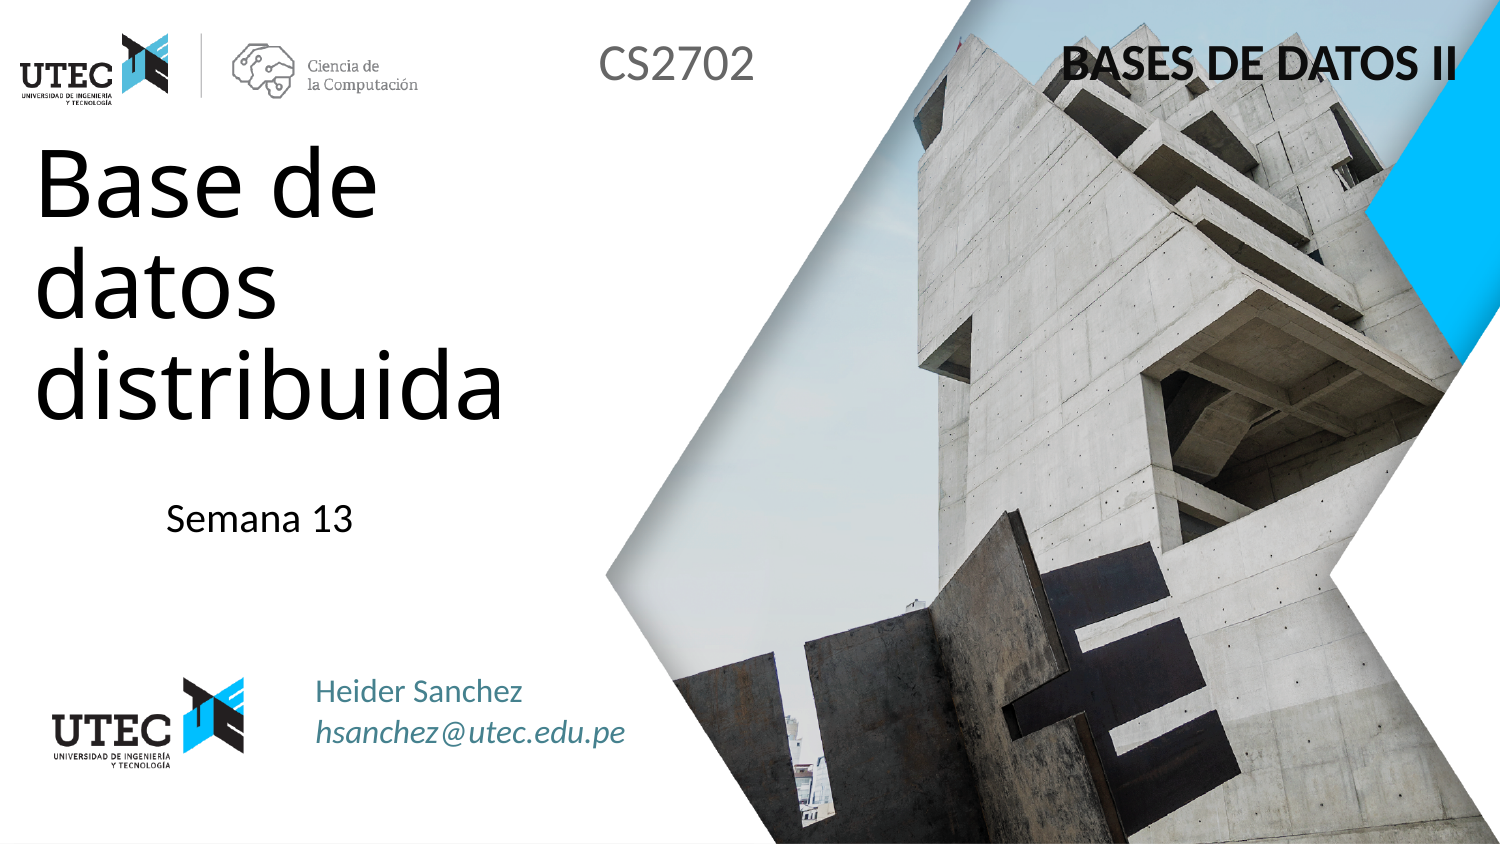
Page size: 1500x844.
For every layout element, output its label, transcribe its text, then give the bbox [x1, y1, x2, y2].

picture [0, 0, 1500, 844]
text_box CS2702 Bases de Datos II [421, 19, 1474, 100]
title Base de datos distribuida [18, 250, 609, 455]
text_box Heider Sanchez hsanchez@utec.edu.pe [300, 669, 656, 751]
subtitle Semana 13 [41, 469, 479, 600]
